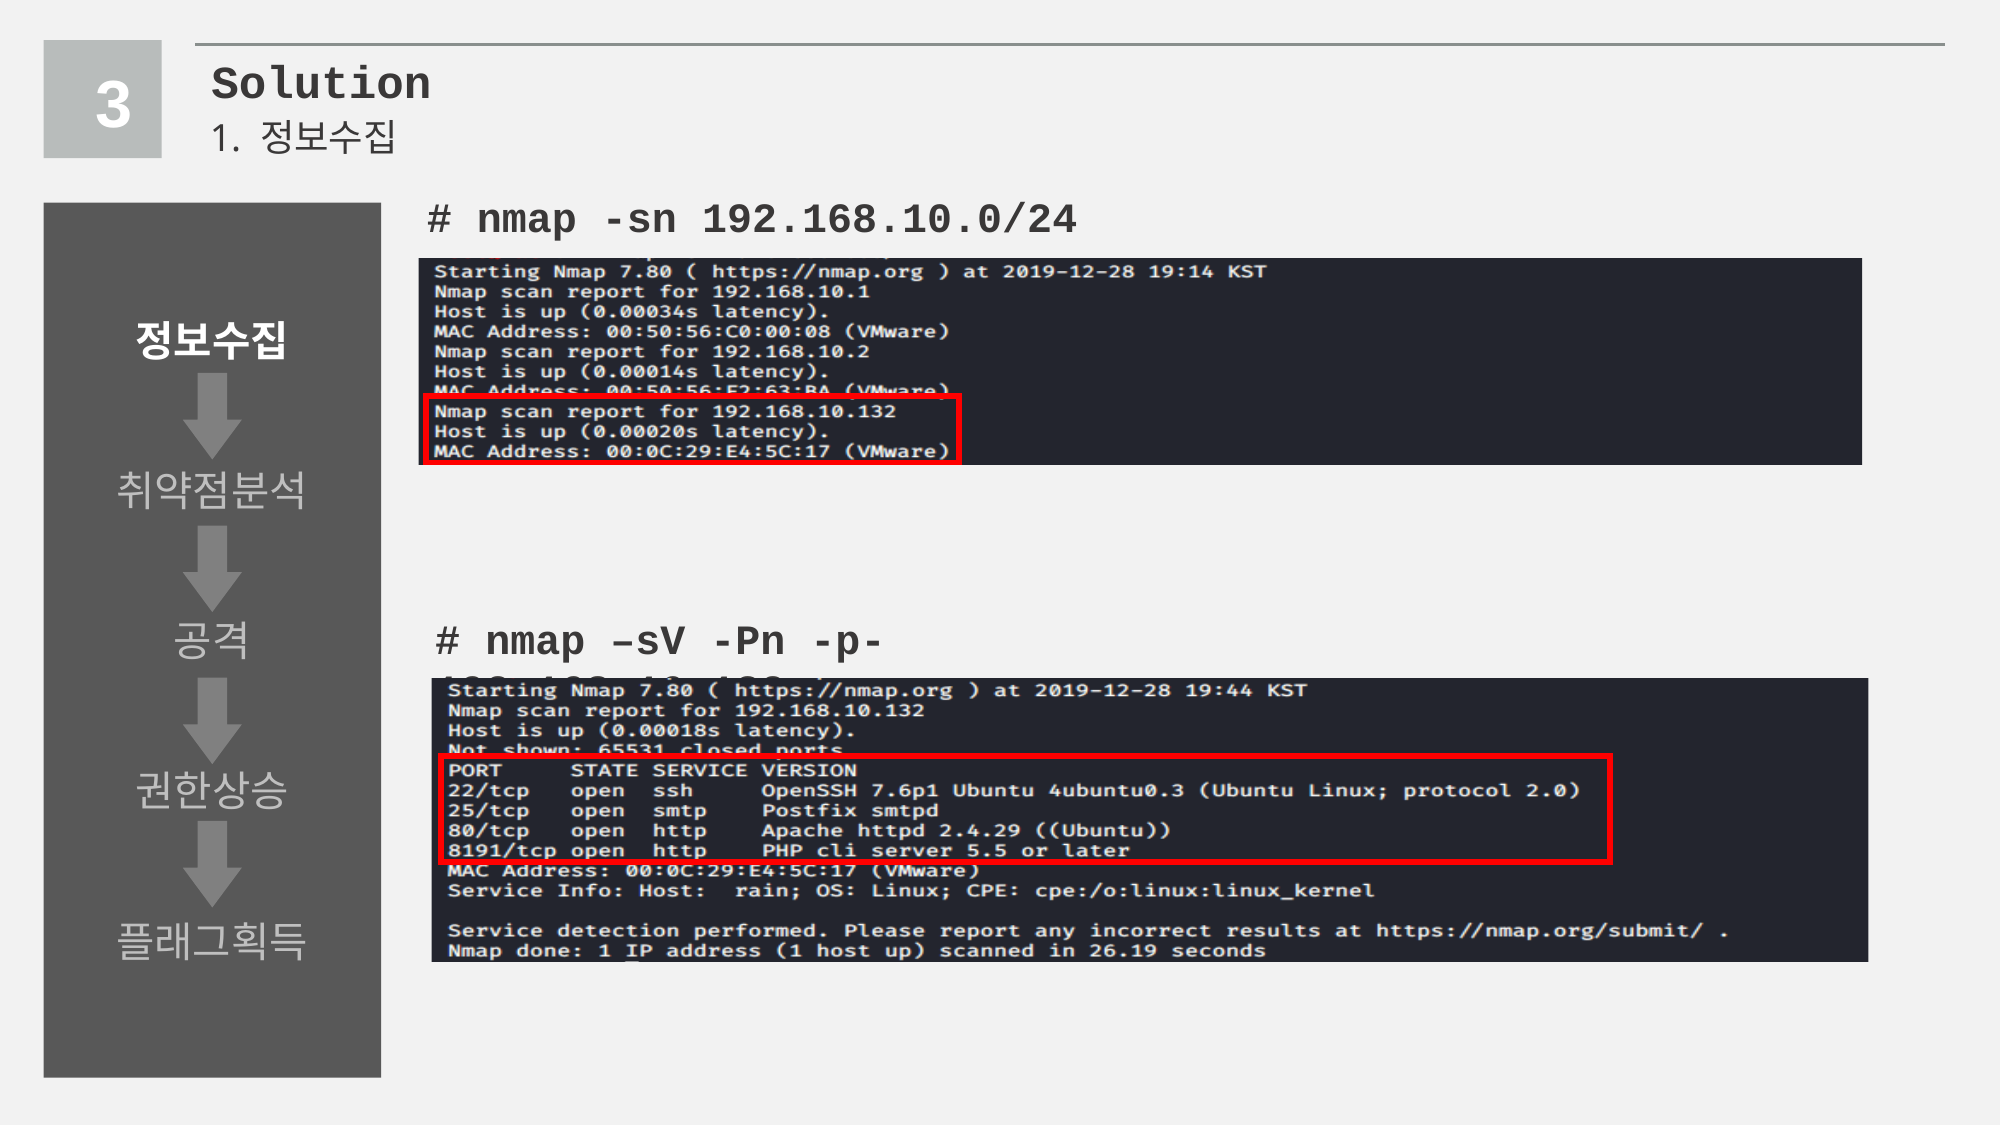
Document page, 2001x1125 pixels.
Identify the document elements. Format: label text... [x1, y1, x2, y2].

text_box # nmap –sV -Pn -p- 192.168.10.132 [420, 605, 1267, 721]
text_box 3 [80, 75, 123, 148]
text_box [42, 75, 163, 159]
text_box Solution [196, 75, 447, 116]
picture [418, 258, 1863, 465]
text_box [43, 202, 382, 1078]
text_box # nmap -sn 192.168.10.0/24 [412, 183, 1117, 249]
picture [431, 678, 1869, 962]
text_box 1. 정보수집 [194, 106, 422, 166]
text_box [0, 0, 2000, 75]
